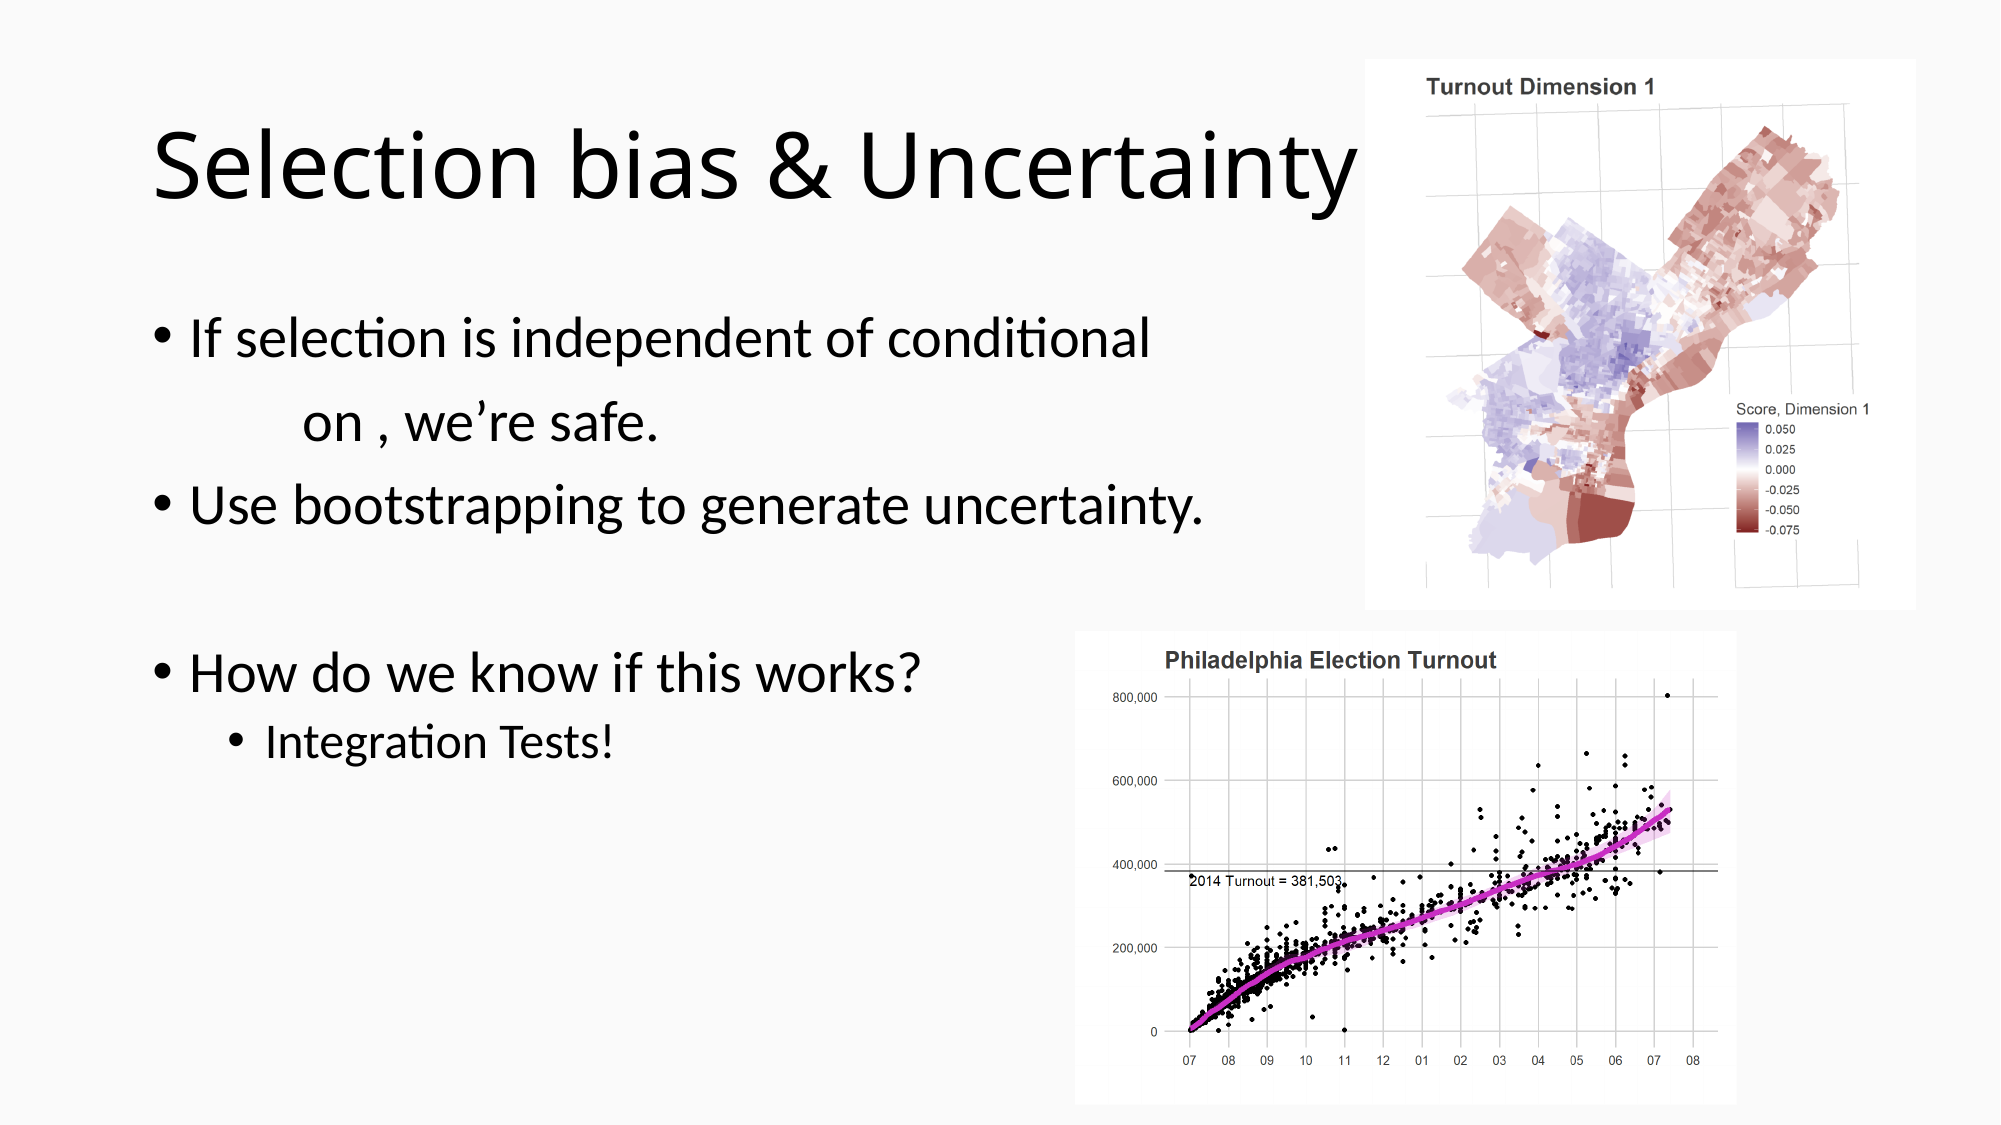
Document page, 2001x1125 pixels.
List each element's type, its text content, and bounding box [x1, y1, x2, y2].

title Selection bias & Uncertainty [137, 59, 1365, 278]
picture [1365, 59, 1916, 610]
picture [1075, 631, 1737, 1105]
